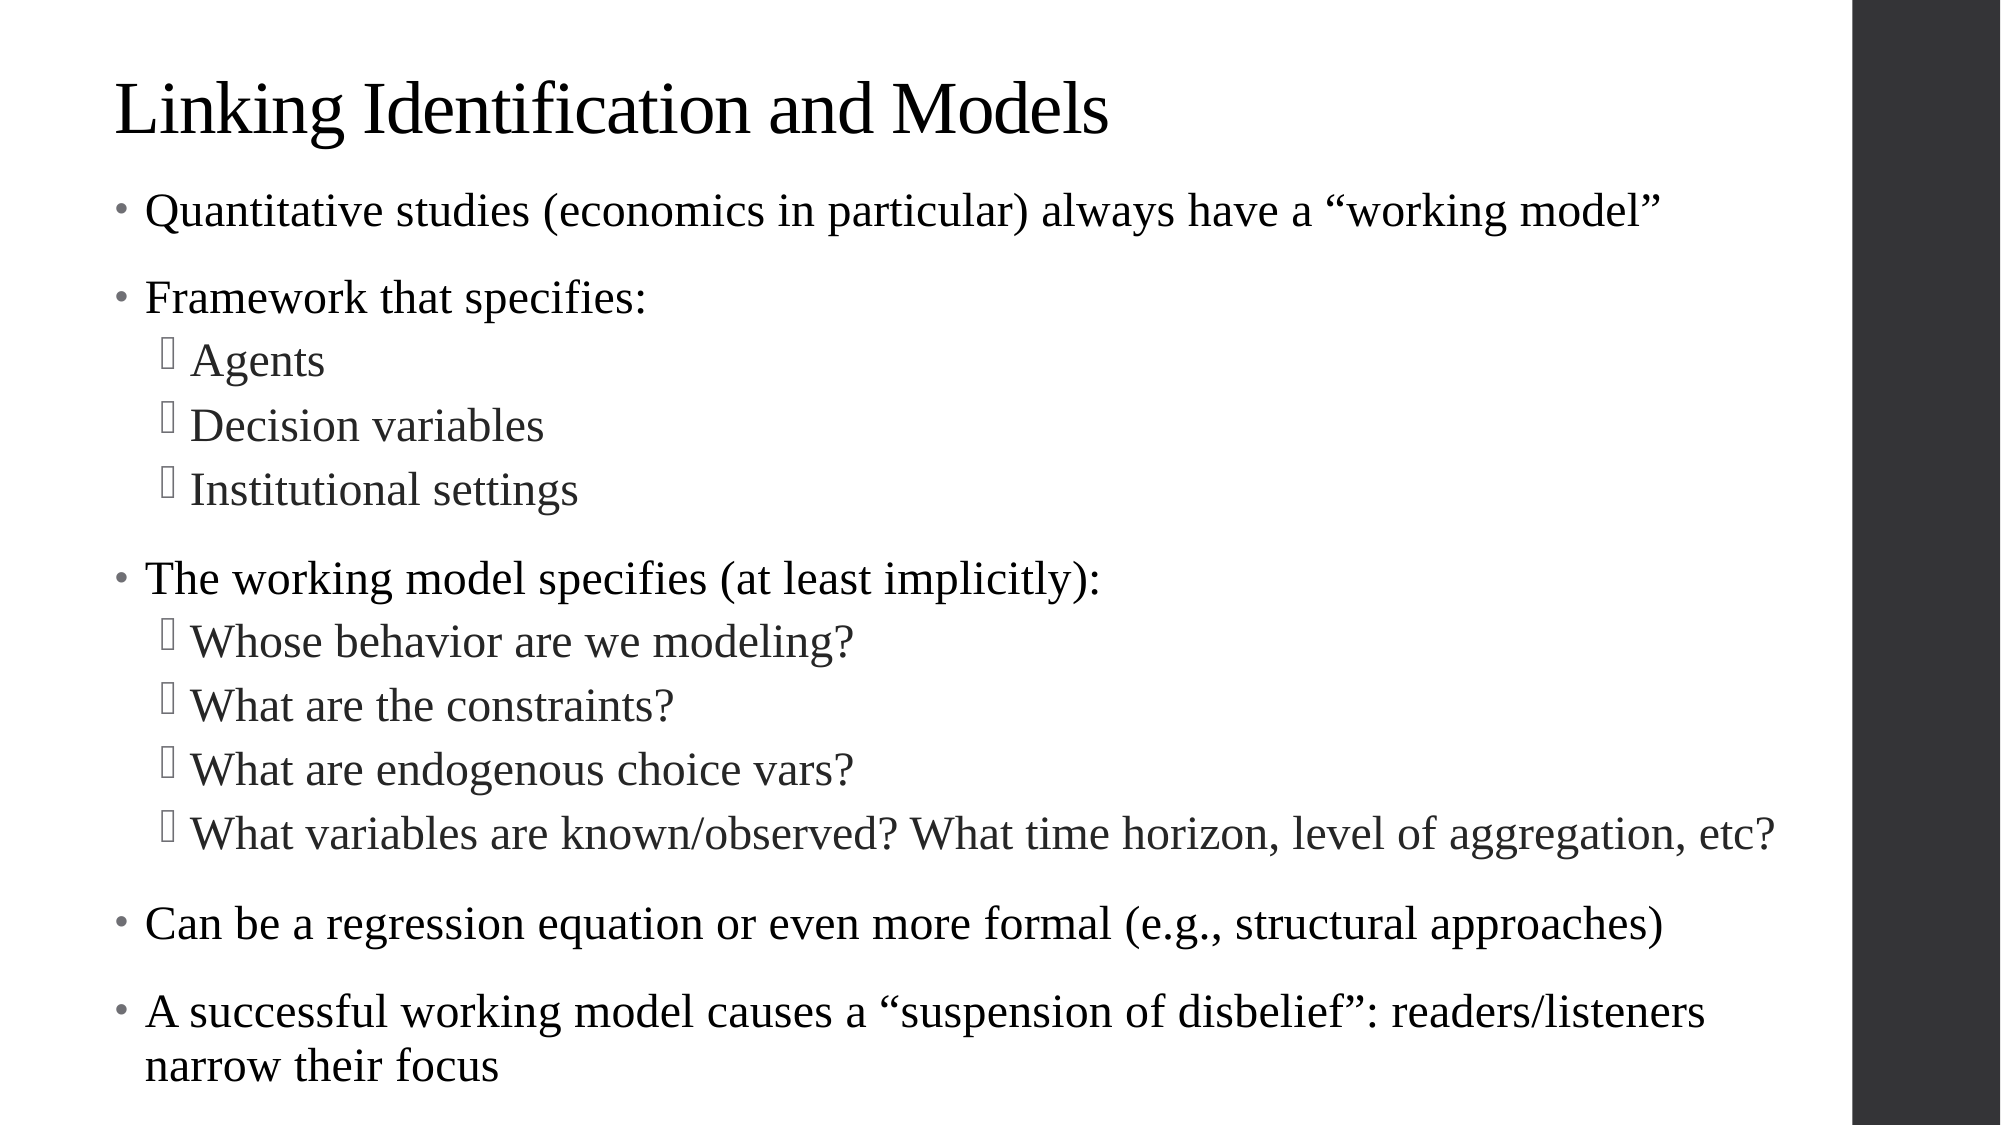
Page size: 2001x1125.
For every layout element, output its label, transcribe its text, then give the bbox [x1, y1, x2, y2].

list Quantitative studies (economics in particular) always have a “working model” Framework that specifies: Agents Decision variables Institutional settings The working model specifies (at least implicitly): Whose behavior are we modeling? What are the constraints? What are endogenous choice vars? What variables are known/observed? What time horizon, level of aggregation, etc? Can be a regression equation or even more formal (e.g., structural approaches) A successful working model causes a “suspension of disbelief”: readers/listeners narrow their focus [99, 174, 1850, 1019]
title Linking Identification and Models [99, 55, 1813, 158]
